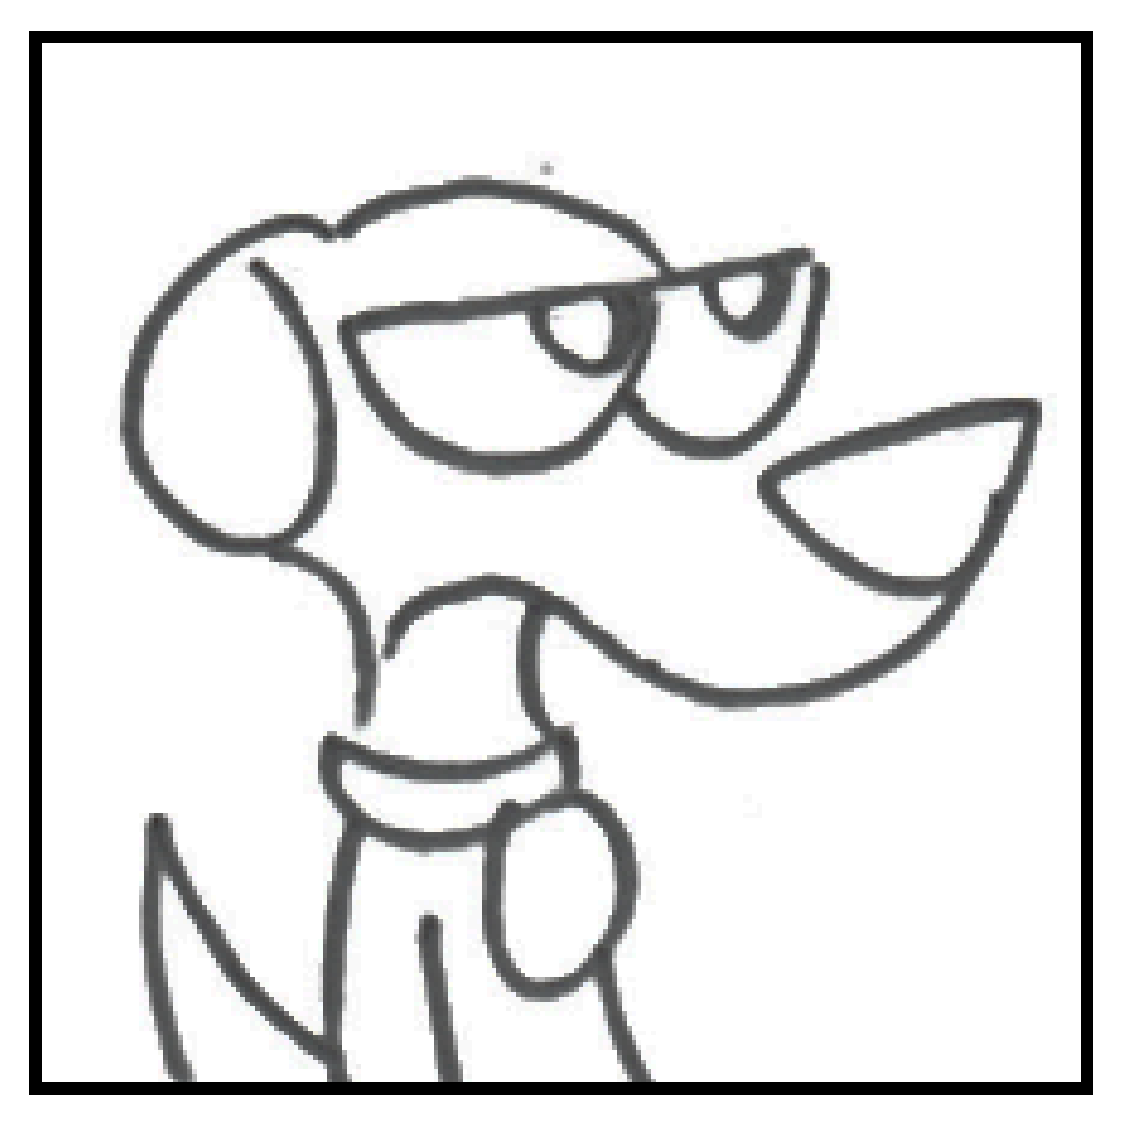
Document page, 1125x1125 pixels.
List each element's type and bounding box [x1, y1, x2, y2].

picture [54, 123, 1125, 1089]
text_box [34, 36, 1088, 1089]
